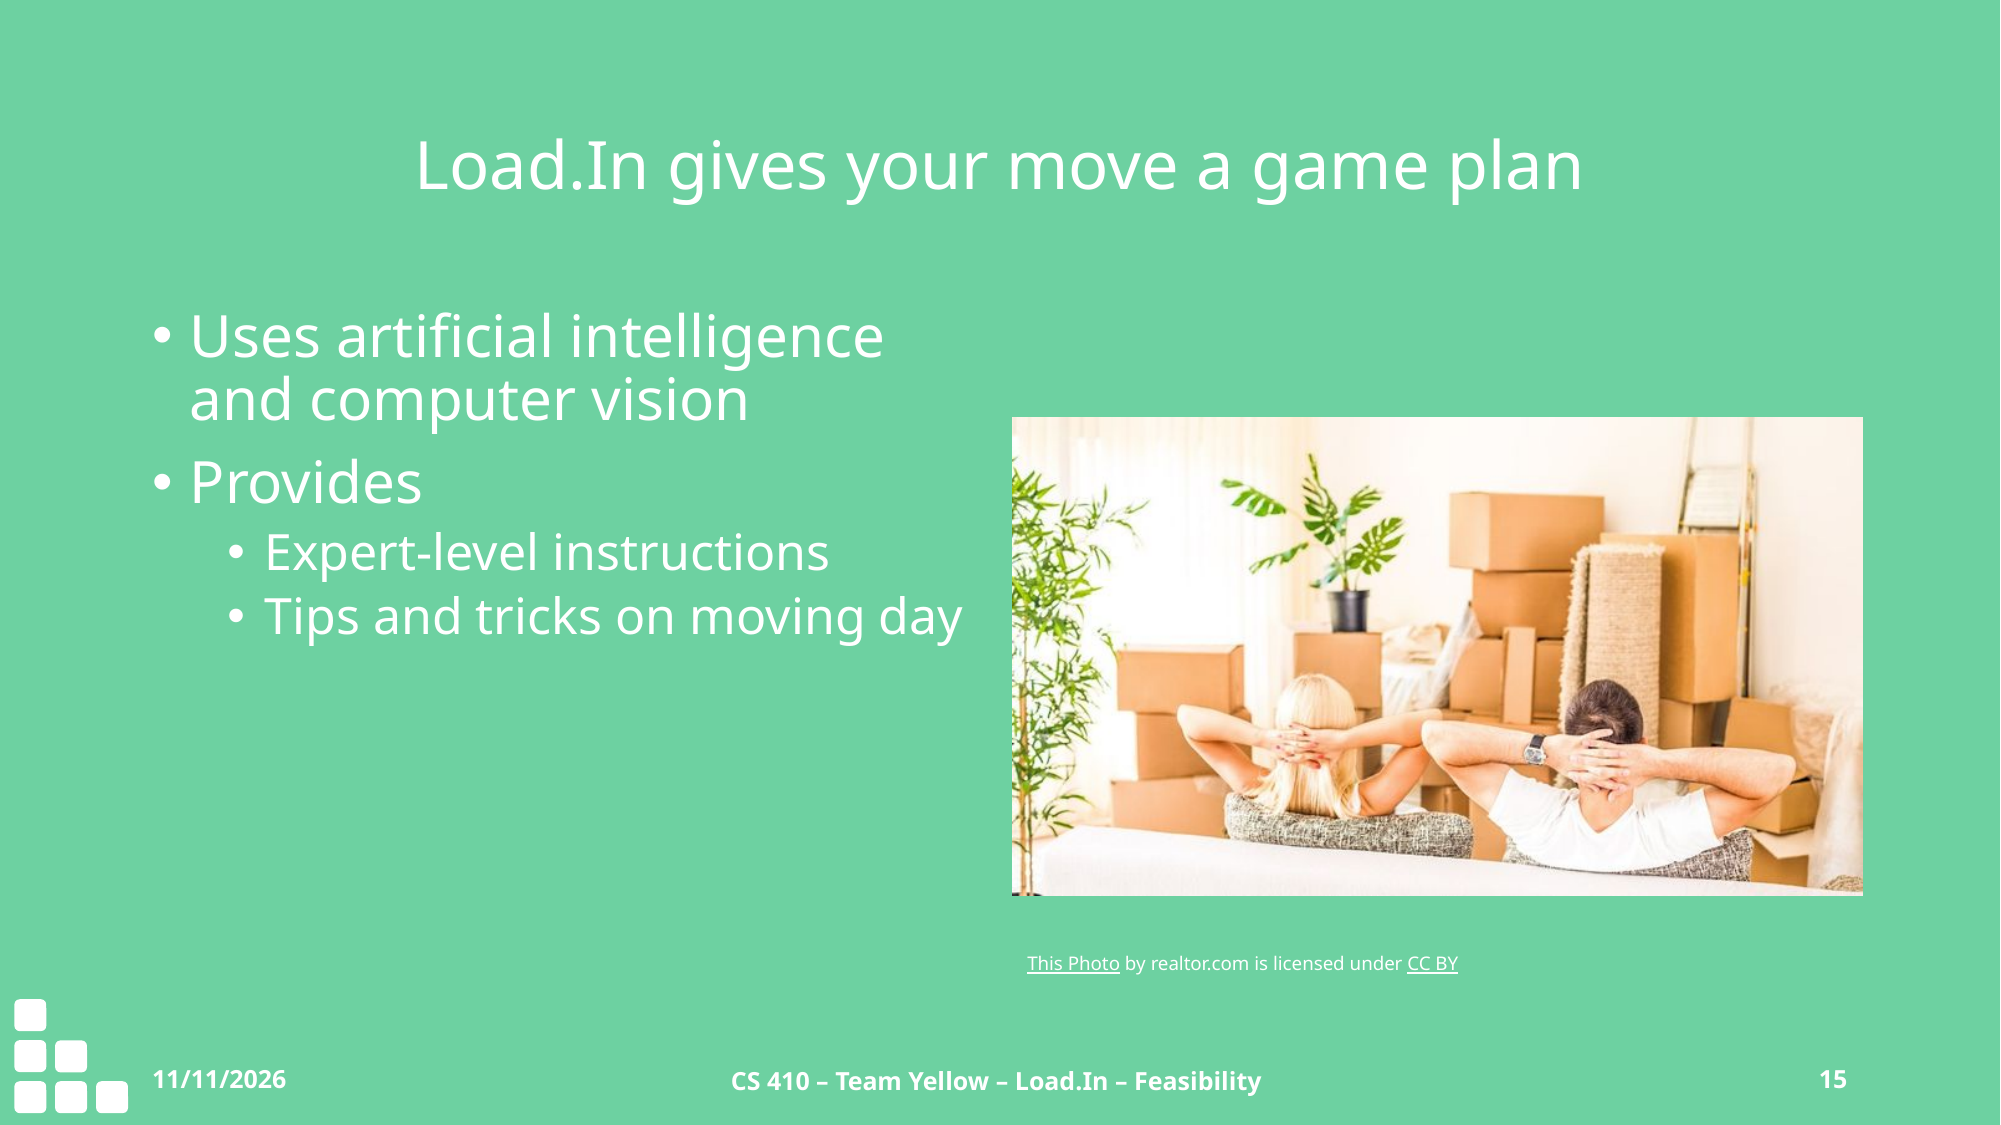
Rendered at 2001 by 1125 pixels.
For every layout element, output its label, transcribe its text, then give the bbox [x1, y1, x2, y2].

text_box CS 410 – Team Yellow – Load.In – Feasibility [662, 1035, 1338, 1125]
text_box 15 [1412, 1035, 1863, 1125]
text_box Uses artificial intelligence and computer vision Provides Expert-level instructions Tips and tricks on moving day [137, 299, 988, 1014]
text_box 11/3/2020 [137, 1035, 588, 1125]
picture [1012, 417, 1863, 896]
text_box Load.In gives your move a game plan [137, 59, 1863, 278]
text_box This Photo by realtor.com is licensed under CC BY [1012, 944, 1952, 985]
